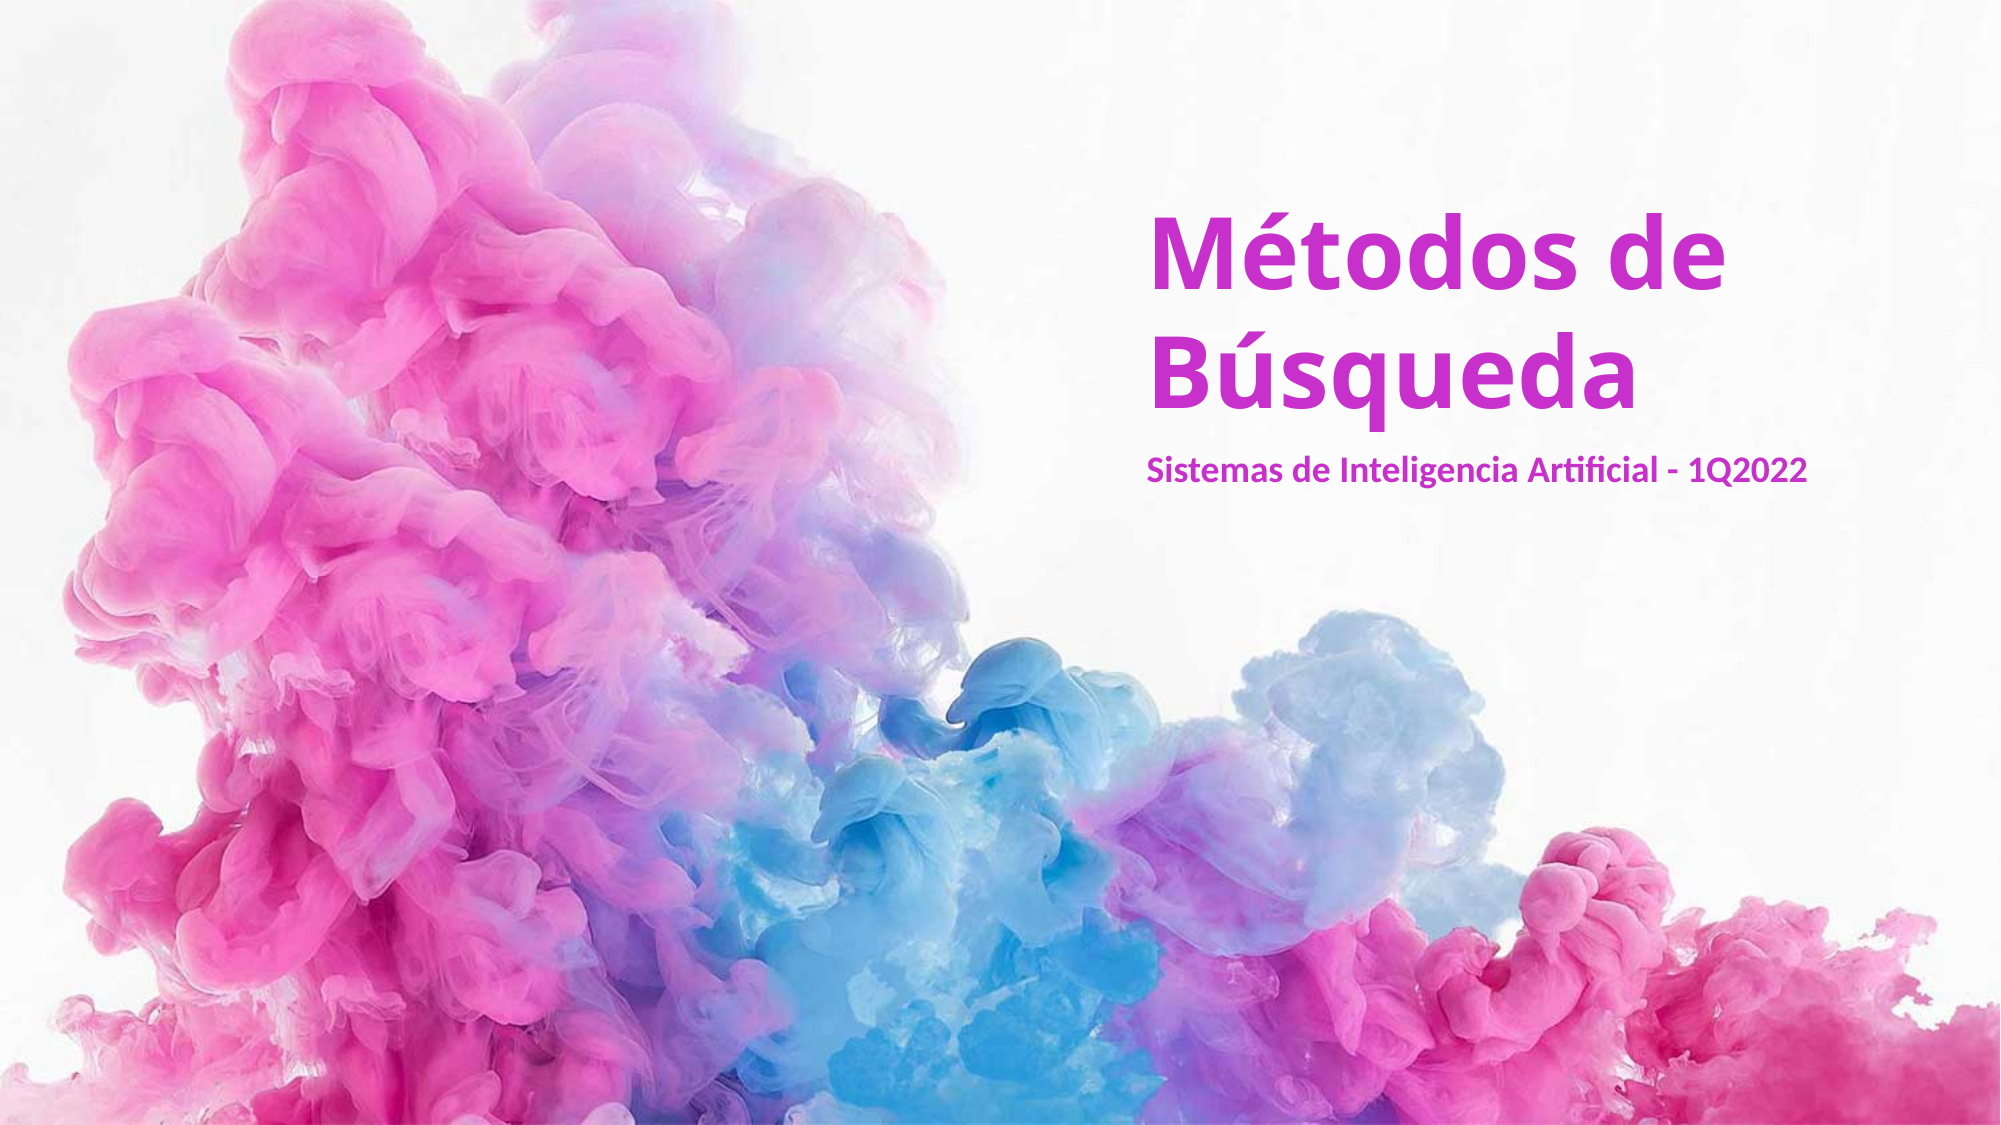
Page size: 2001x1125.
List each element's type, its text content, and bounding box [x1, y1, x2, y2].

text_box Métodos de Búsqueda [1131, 181, 1916, 437]
text_box Sistemas de Inteligencia Artificial - 1Q2022 [1131, 438, 1916, 498]
picture [0, 0, 2001, 1125]
